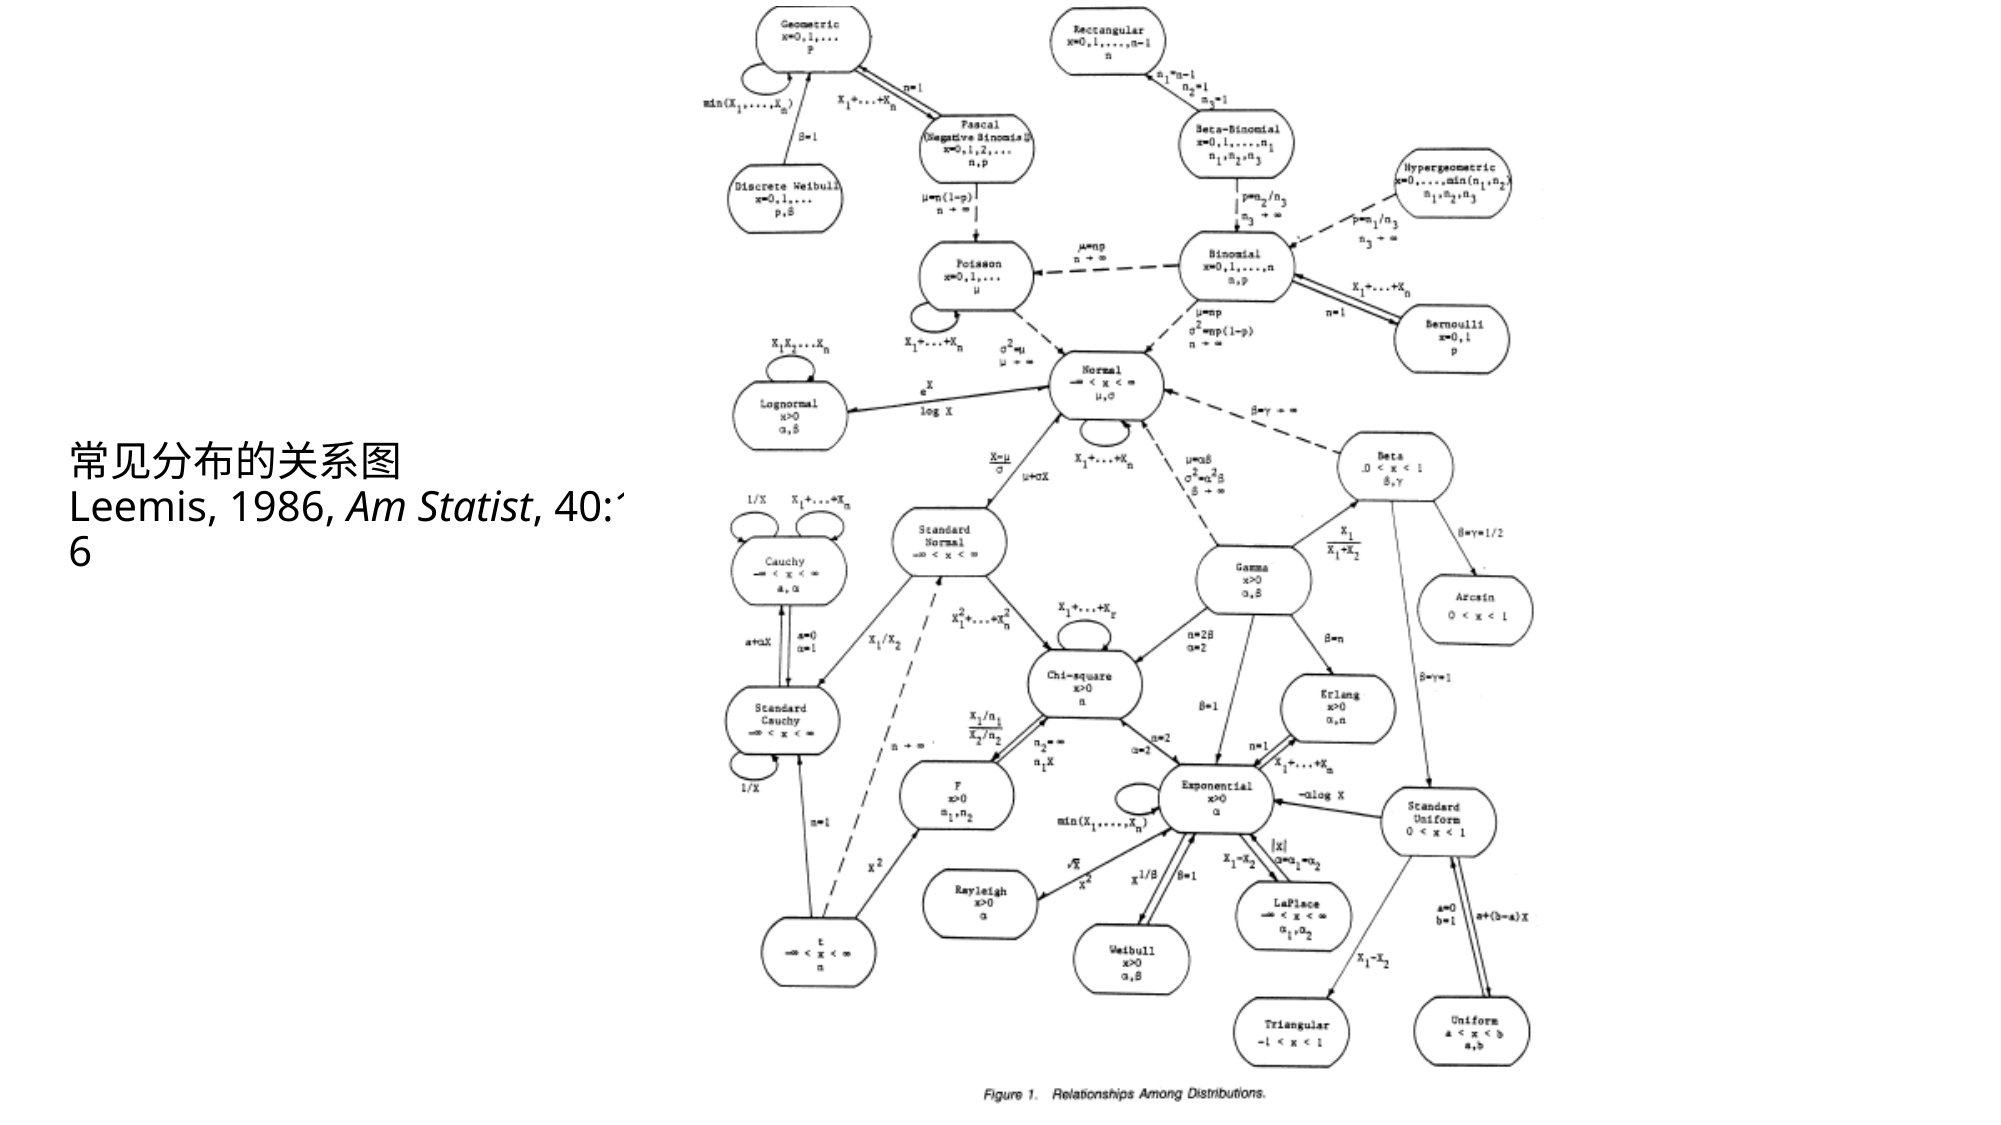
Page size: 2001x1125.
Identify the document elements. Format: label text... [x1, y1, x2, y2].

title 常见分布的关系图 Leemis, 1986, Am Statist, 40:143-6 [53, 398, 624, 617]
picture [624, 6, 1589, 1107]
